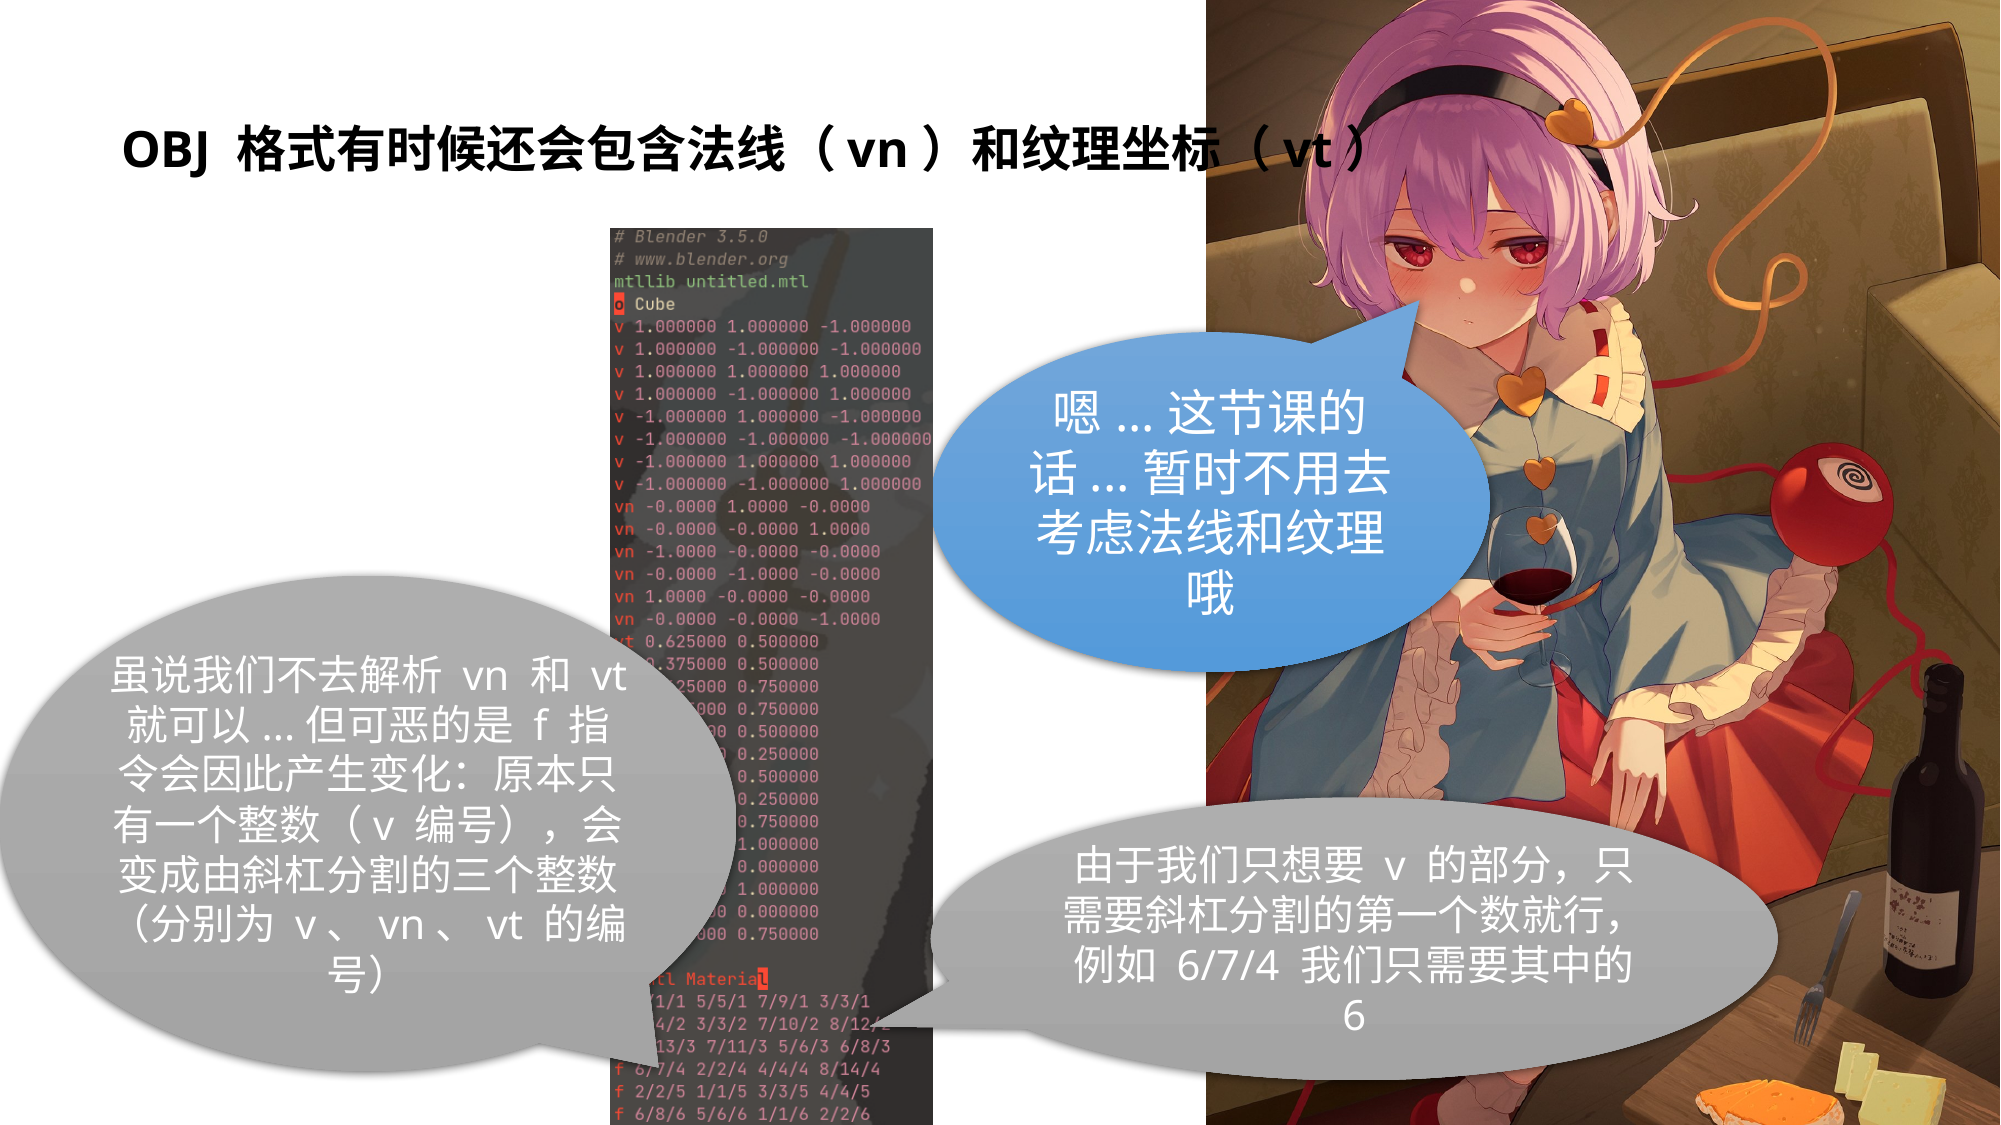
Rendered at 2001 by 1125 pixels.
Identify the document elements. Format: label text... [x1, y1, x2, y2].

text_box 虽说我们不去解析 vn 和 vt 就可以...但可恶的是 f 指令会因此产生变化：原本只有一个整数（v 编号），会变成由斜杠分割的三个整数（分别为 v、vn、vt 的编号） [0, 575, 610, 1071]
picture [1206, 0, 2000, 1125]
text_box 嗯...这节课的话...暂时不用去考虑法线和纹理哦 [933, 332, 1206, 672]
title OBJ 格式有时候还会包含法线（vn）和纹理坐标（vt） [106, 42, 1206, 260]
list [610, 228, 933, 1125]
text_box 由于我们只想要 v 的部分，只需要斜杠分割的第一个数就行，例如 6/7/4 我们只需要其中的 6 [933, 806, 1206, 1072]
